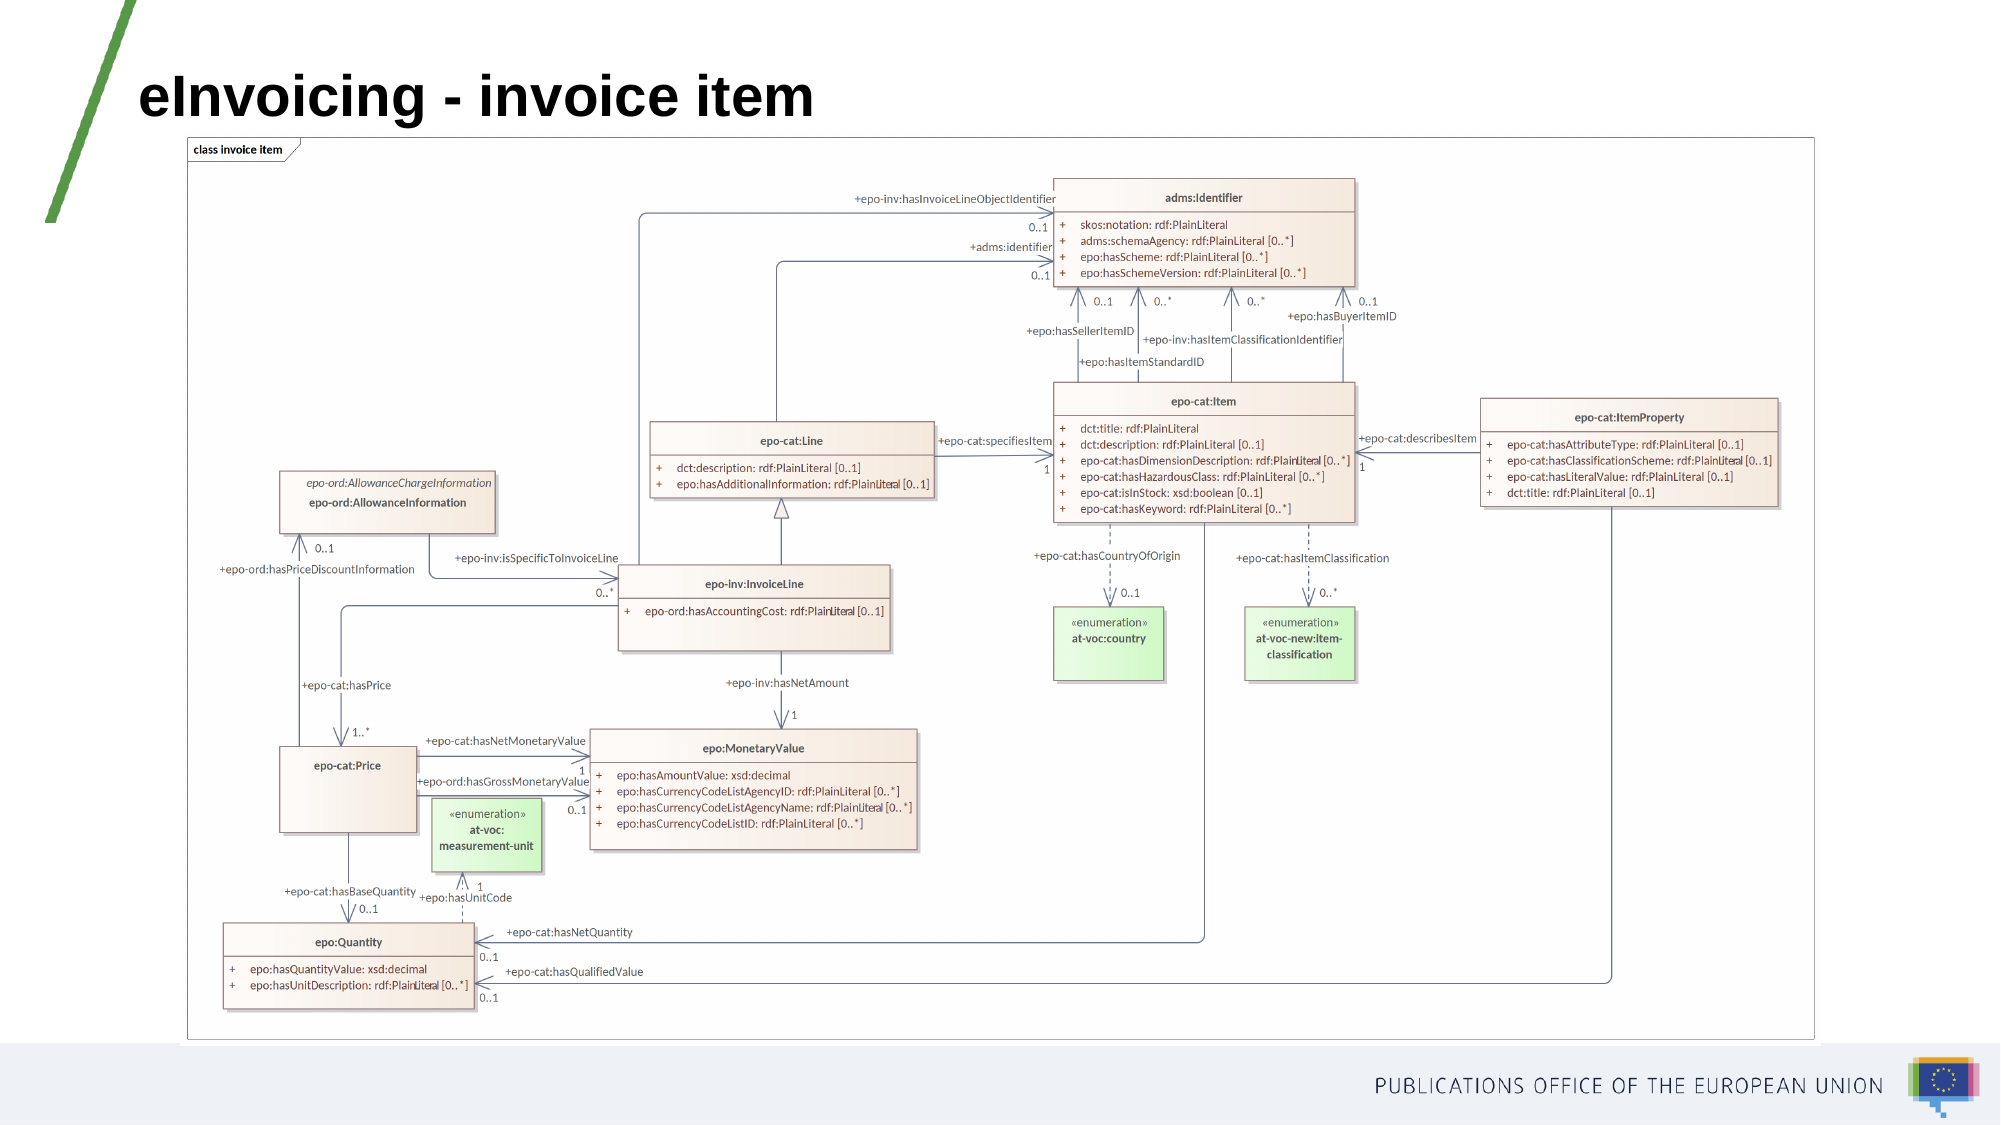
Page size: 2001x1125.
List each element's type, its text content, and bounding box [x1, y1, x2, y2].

picture [0, 0, 2001, 1125]
text_box eInvoicing - invoice item [138, 31, 1861, 130]
